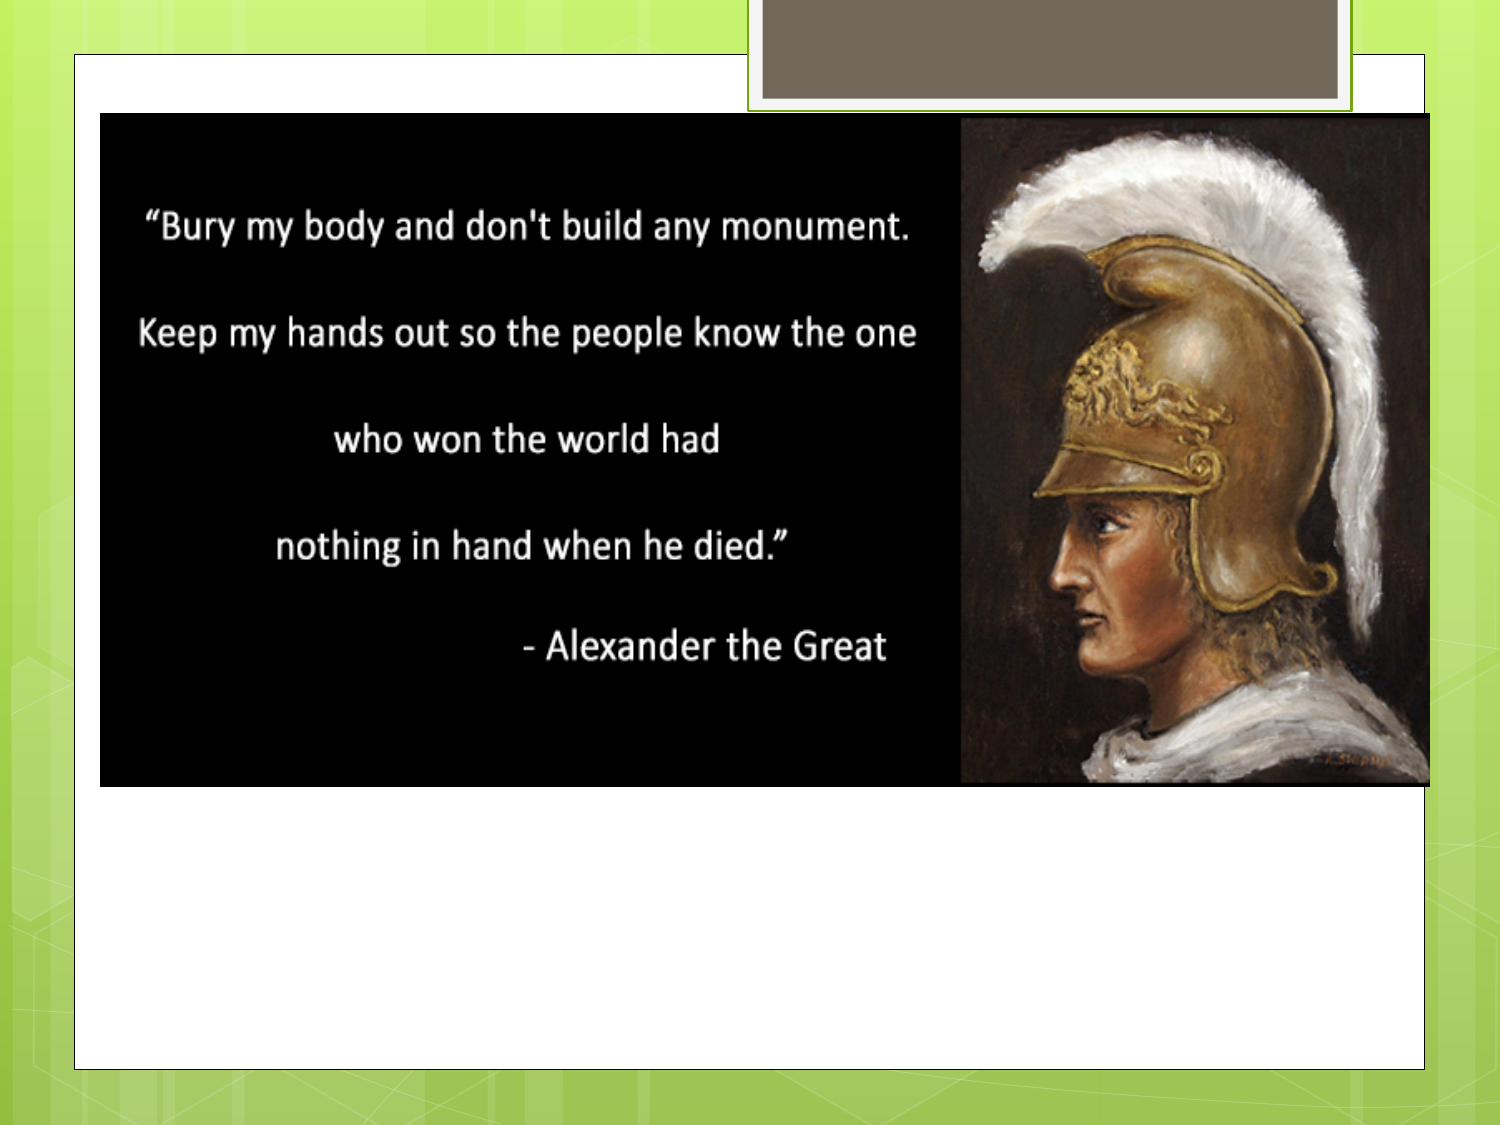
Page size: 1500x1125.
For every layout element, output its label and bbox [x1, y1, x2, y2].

list [100, 113, 1430, 788]
